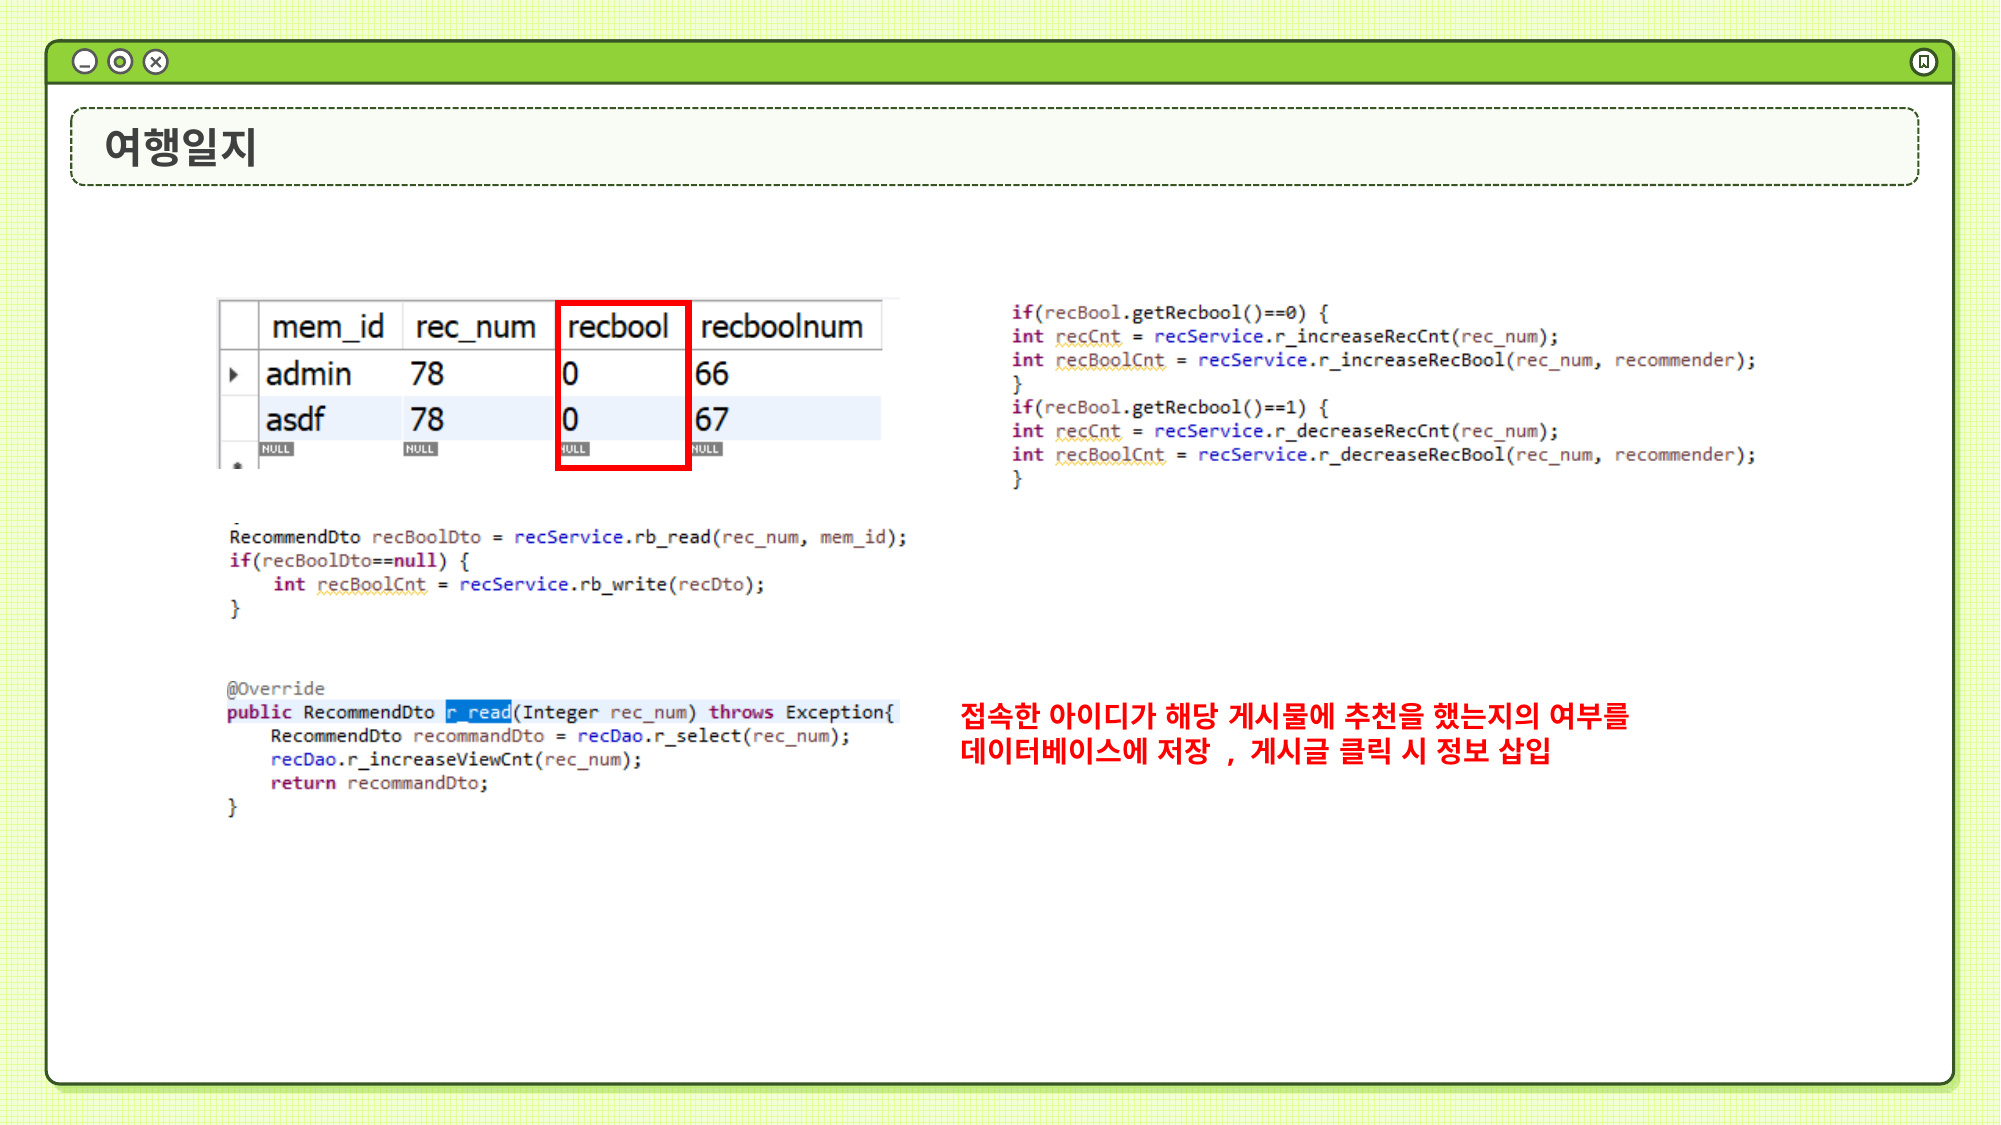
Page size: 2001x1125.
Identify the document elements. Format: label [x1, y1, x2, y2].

text_box [46, 40, 1954, 1084]
text_box [0, 0, 2000, 75]
text_box [216, 297, 1784, 827]
